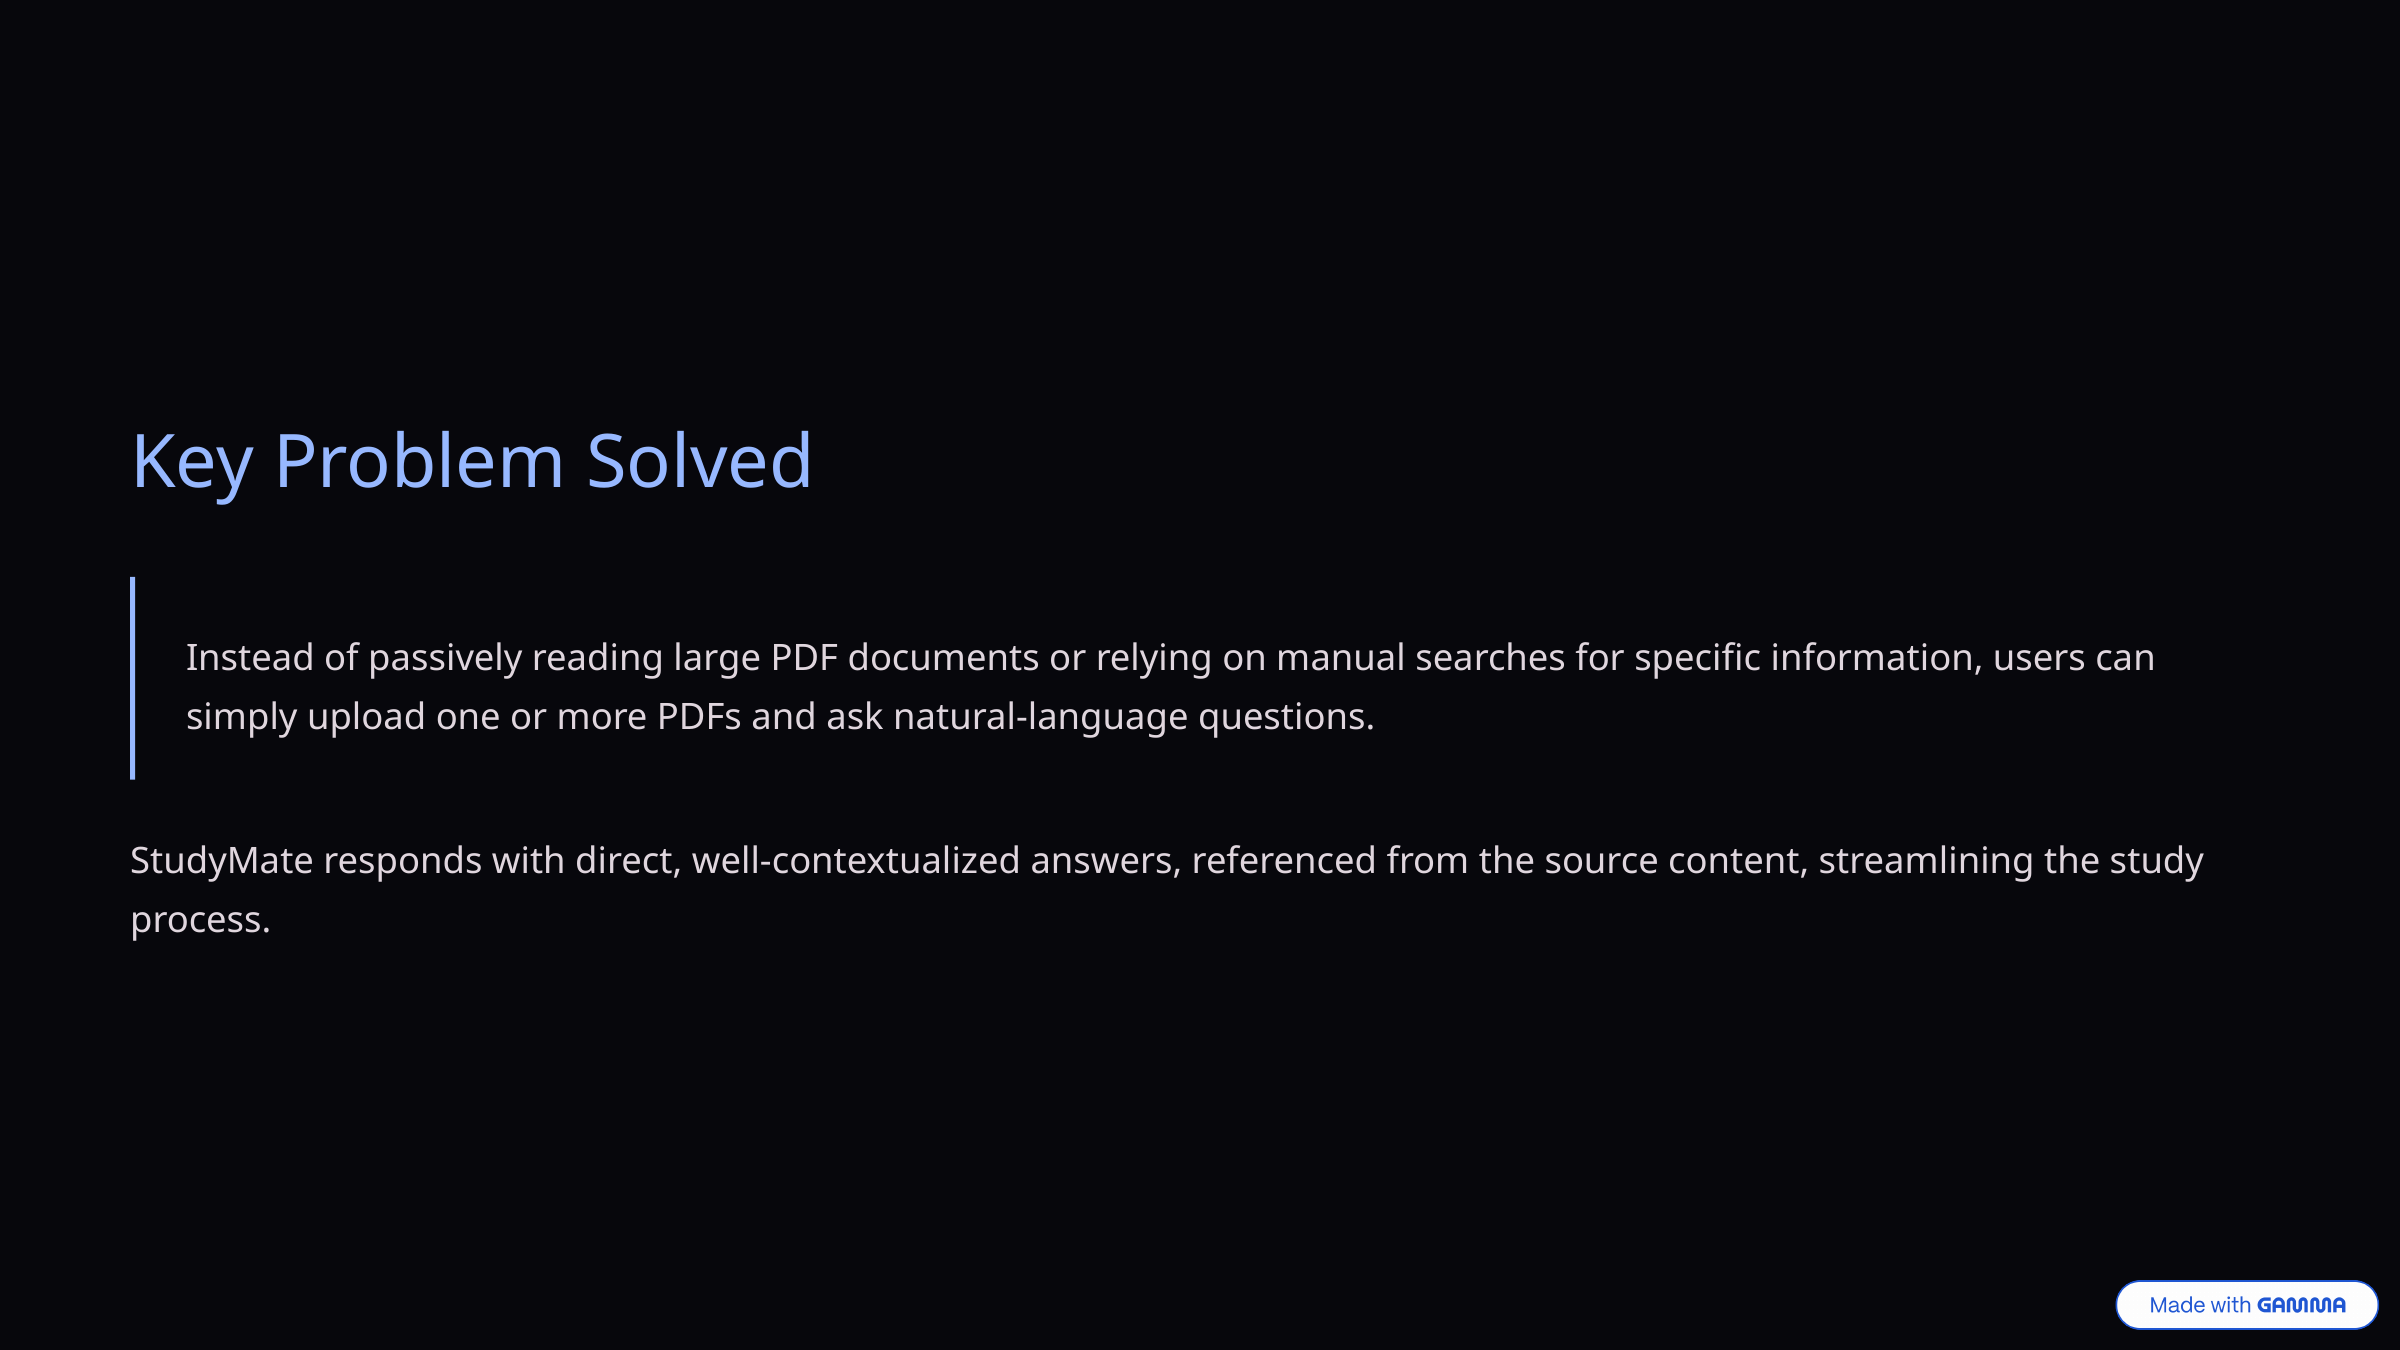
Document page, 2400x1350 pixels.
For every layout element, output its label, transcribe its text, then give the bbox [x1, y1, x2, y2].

text_box Key Problem Solved [130, 409, 885, 503]
text_box [130, 576, 136, 780]
text_box Instead of passively reading large PDF documents or relying on manual searches for specific information, users can simply upload one or more PDFs and ask natural-language questions. [186, 618, 2270, 738]
text_box StudyMate responds with direct, well-contextualized answers, referenced from the source content, streamlining the study process. [130, 821, 2270, 941]
picture [2106, 1271, 2389, 1339]
